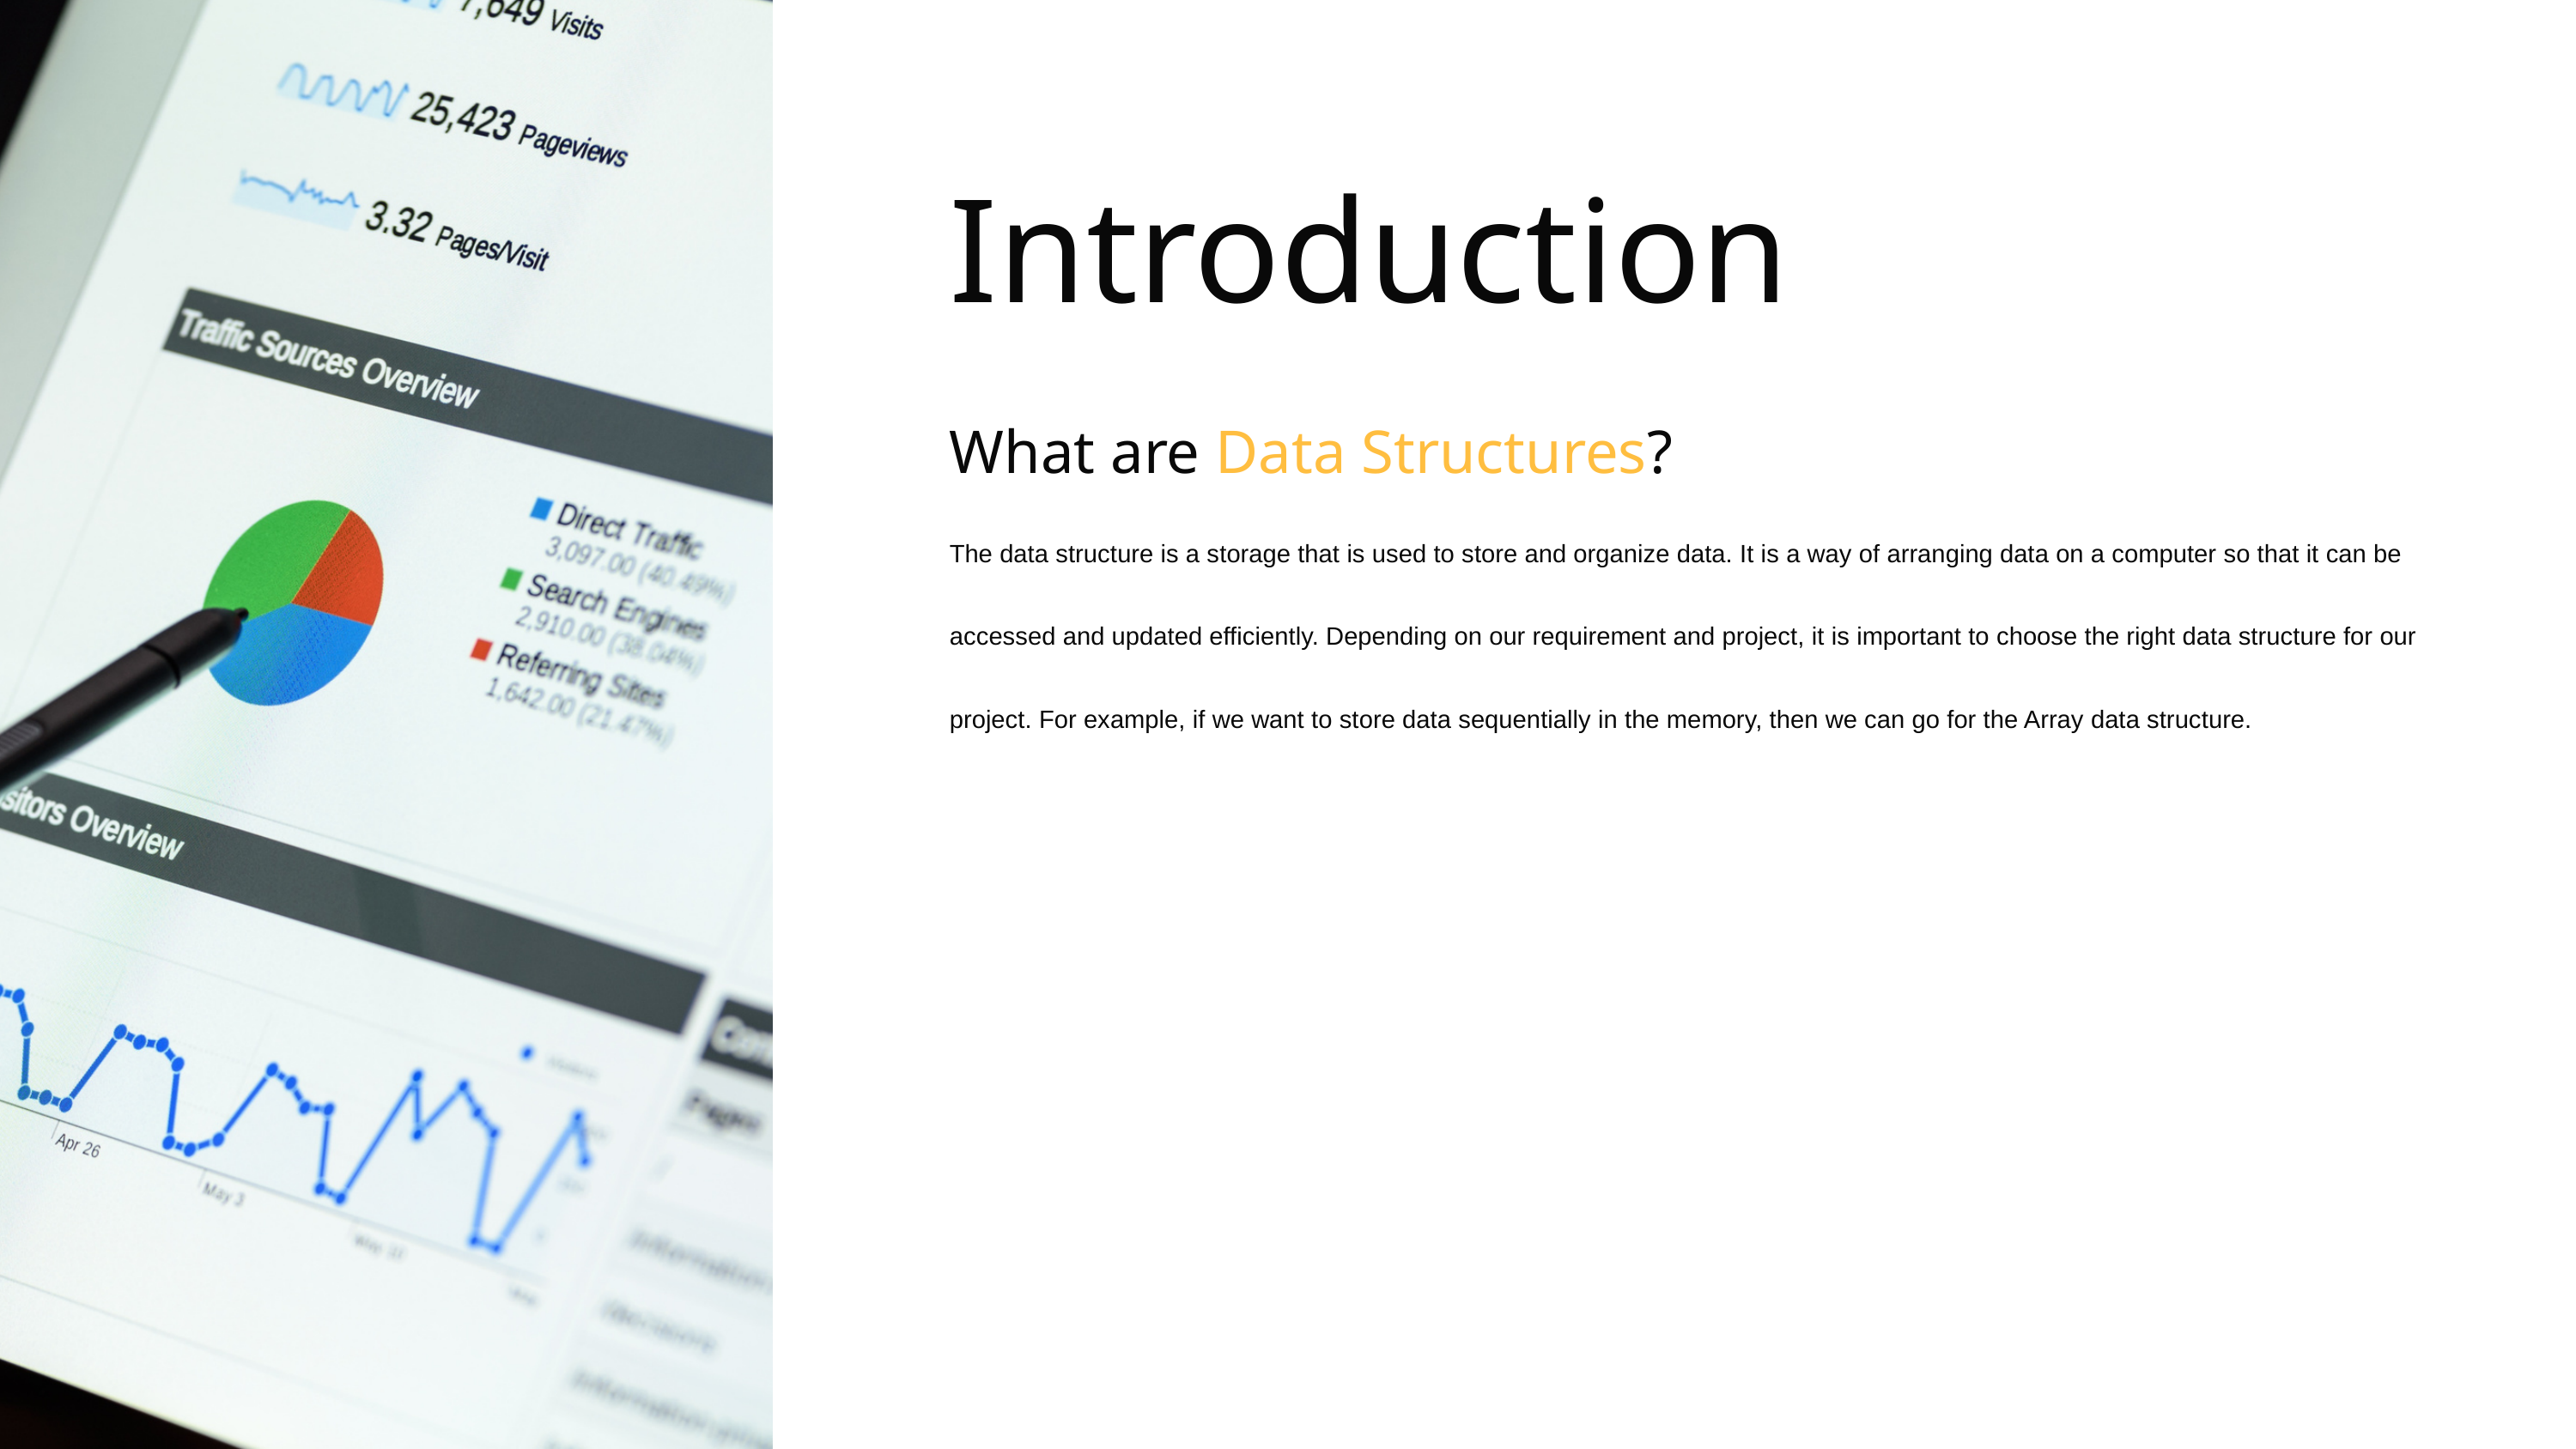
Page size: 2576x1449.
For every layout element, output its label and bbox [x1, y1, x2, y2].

text_box [949, 159, 2432, 875]
picture [0, 0, 774, 1449]
